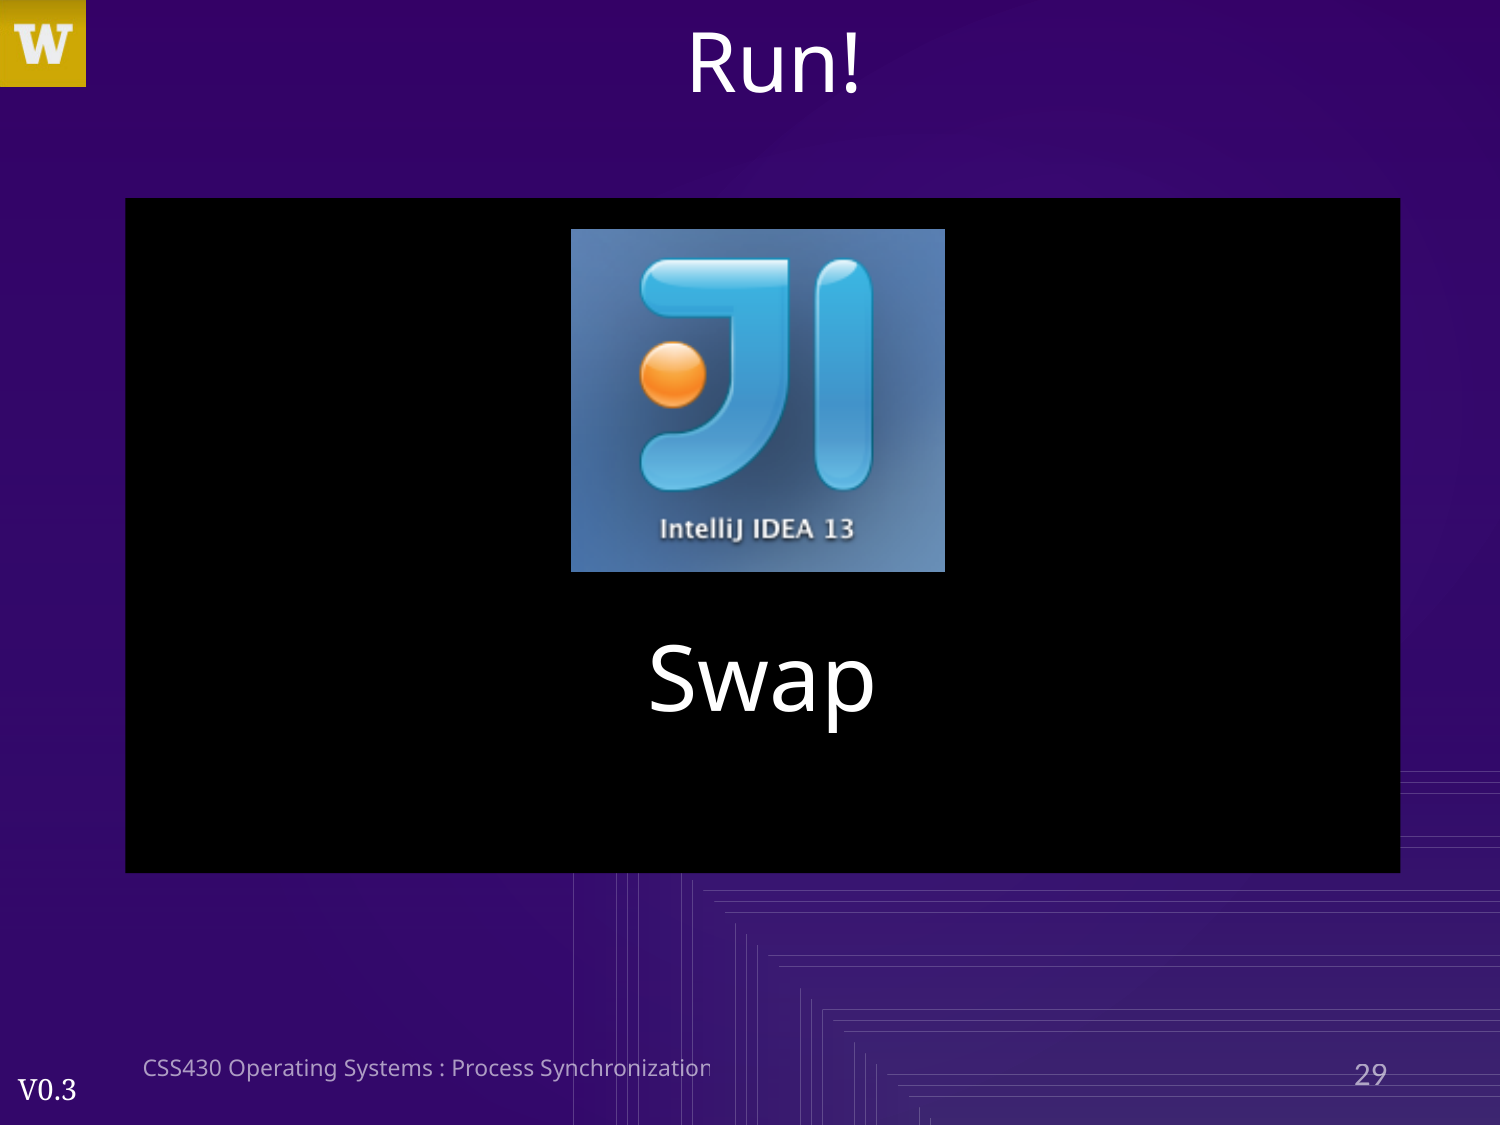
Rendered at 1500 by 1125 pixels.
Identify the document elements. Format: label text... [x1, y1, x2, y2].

slide_number 29 [1235, 1039, 1403, 1100]
title Run! [135, 0, 1414, 119]
text_box Swap [125, 198, 1401, 874]
picture [0, 0, 86, 87]
footer CSS430 Operating Systems : Process Synchronization [127, 1039, 885, 1100]
picture [570, 229, 945, 572]
